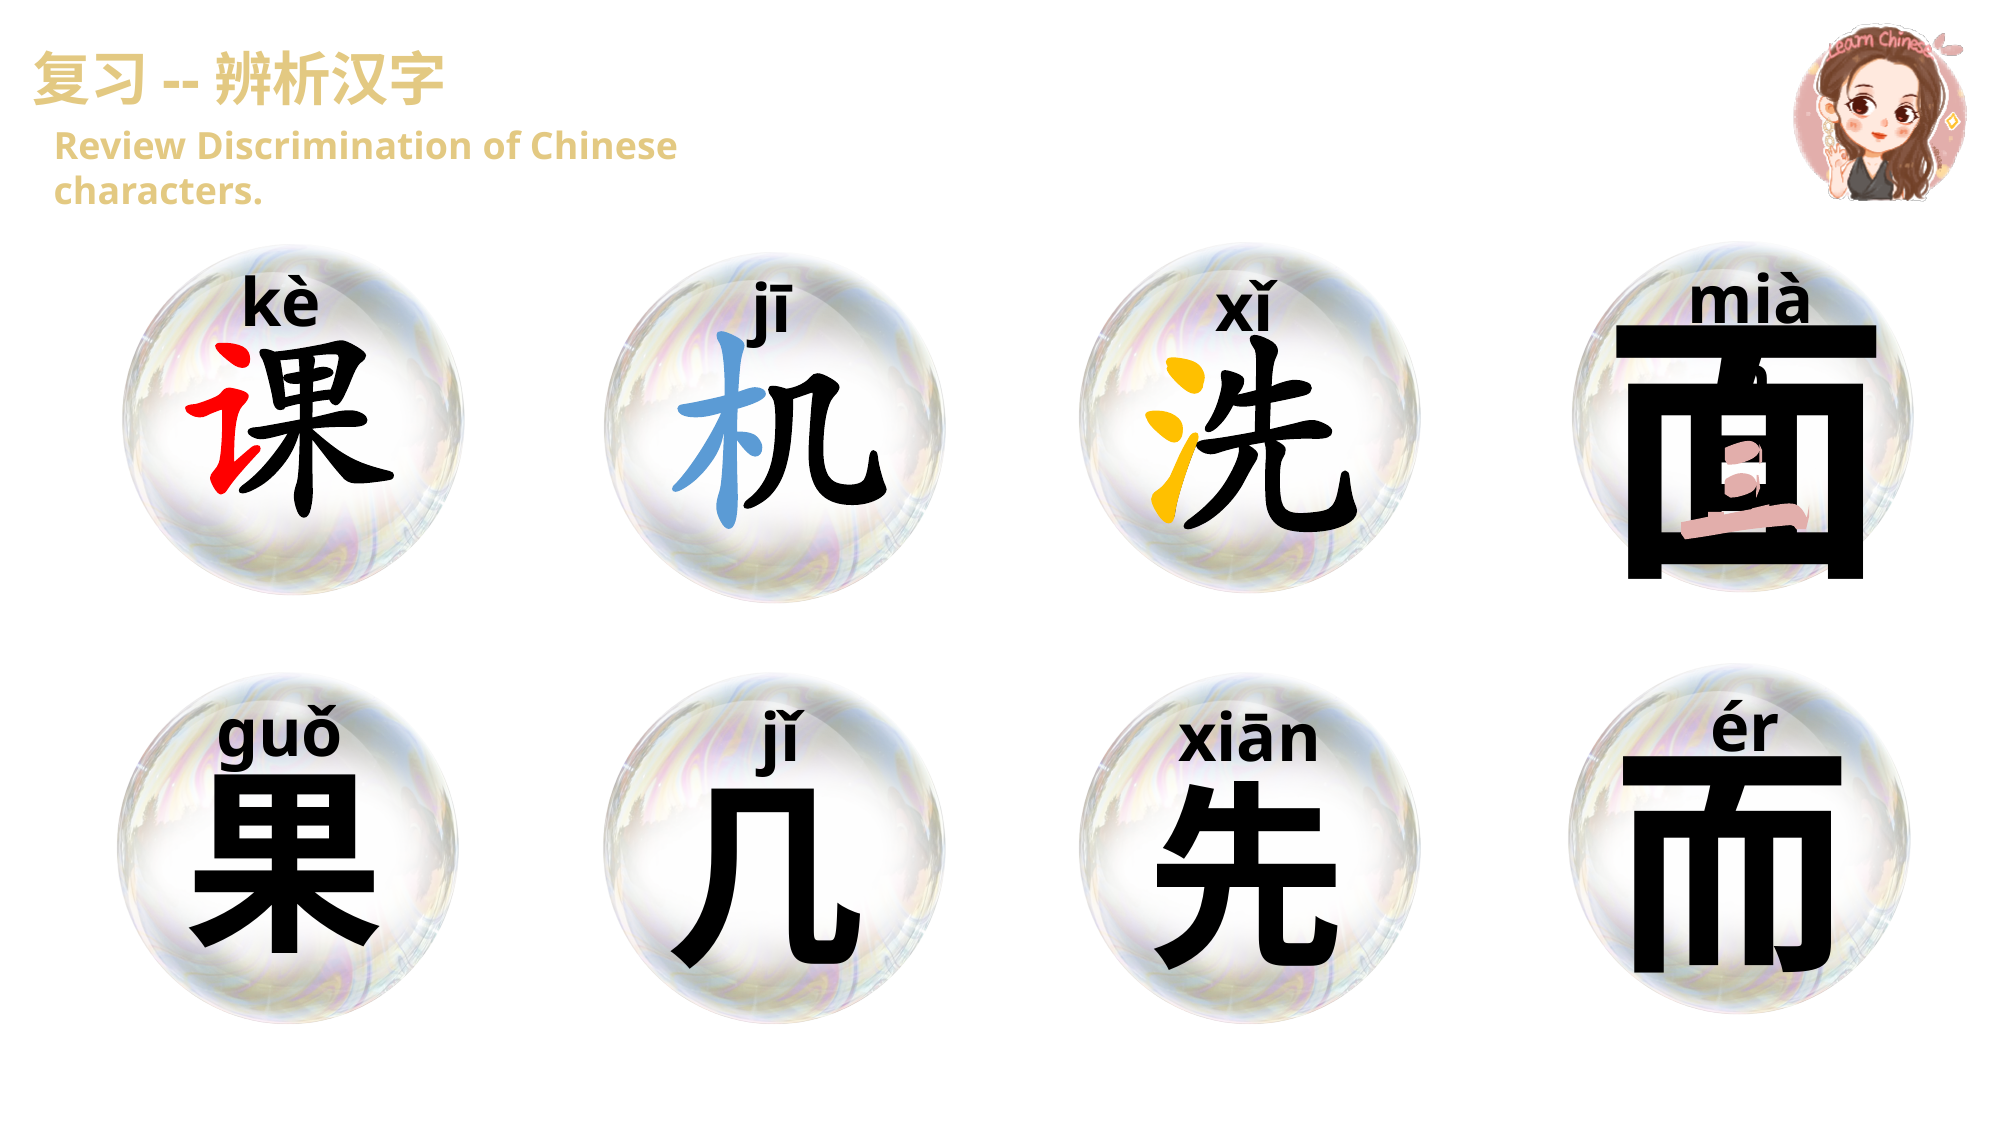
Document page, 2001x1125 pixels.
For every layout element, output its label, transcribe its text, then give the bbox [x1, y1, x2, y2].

text_box 复习--辨析汉字 [17, 35, 463, 120]
text_box Review Discrimination of Chinese characters. [38, 115, 881, 145]
picture [0, 0, 2000, 1125]
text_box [1145, 334, 1357, 532]
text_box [185, 340, 394, 518]
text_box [672, 331, 887, 529]
